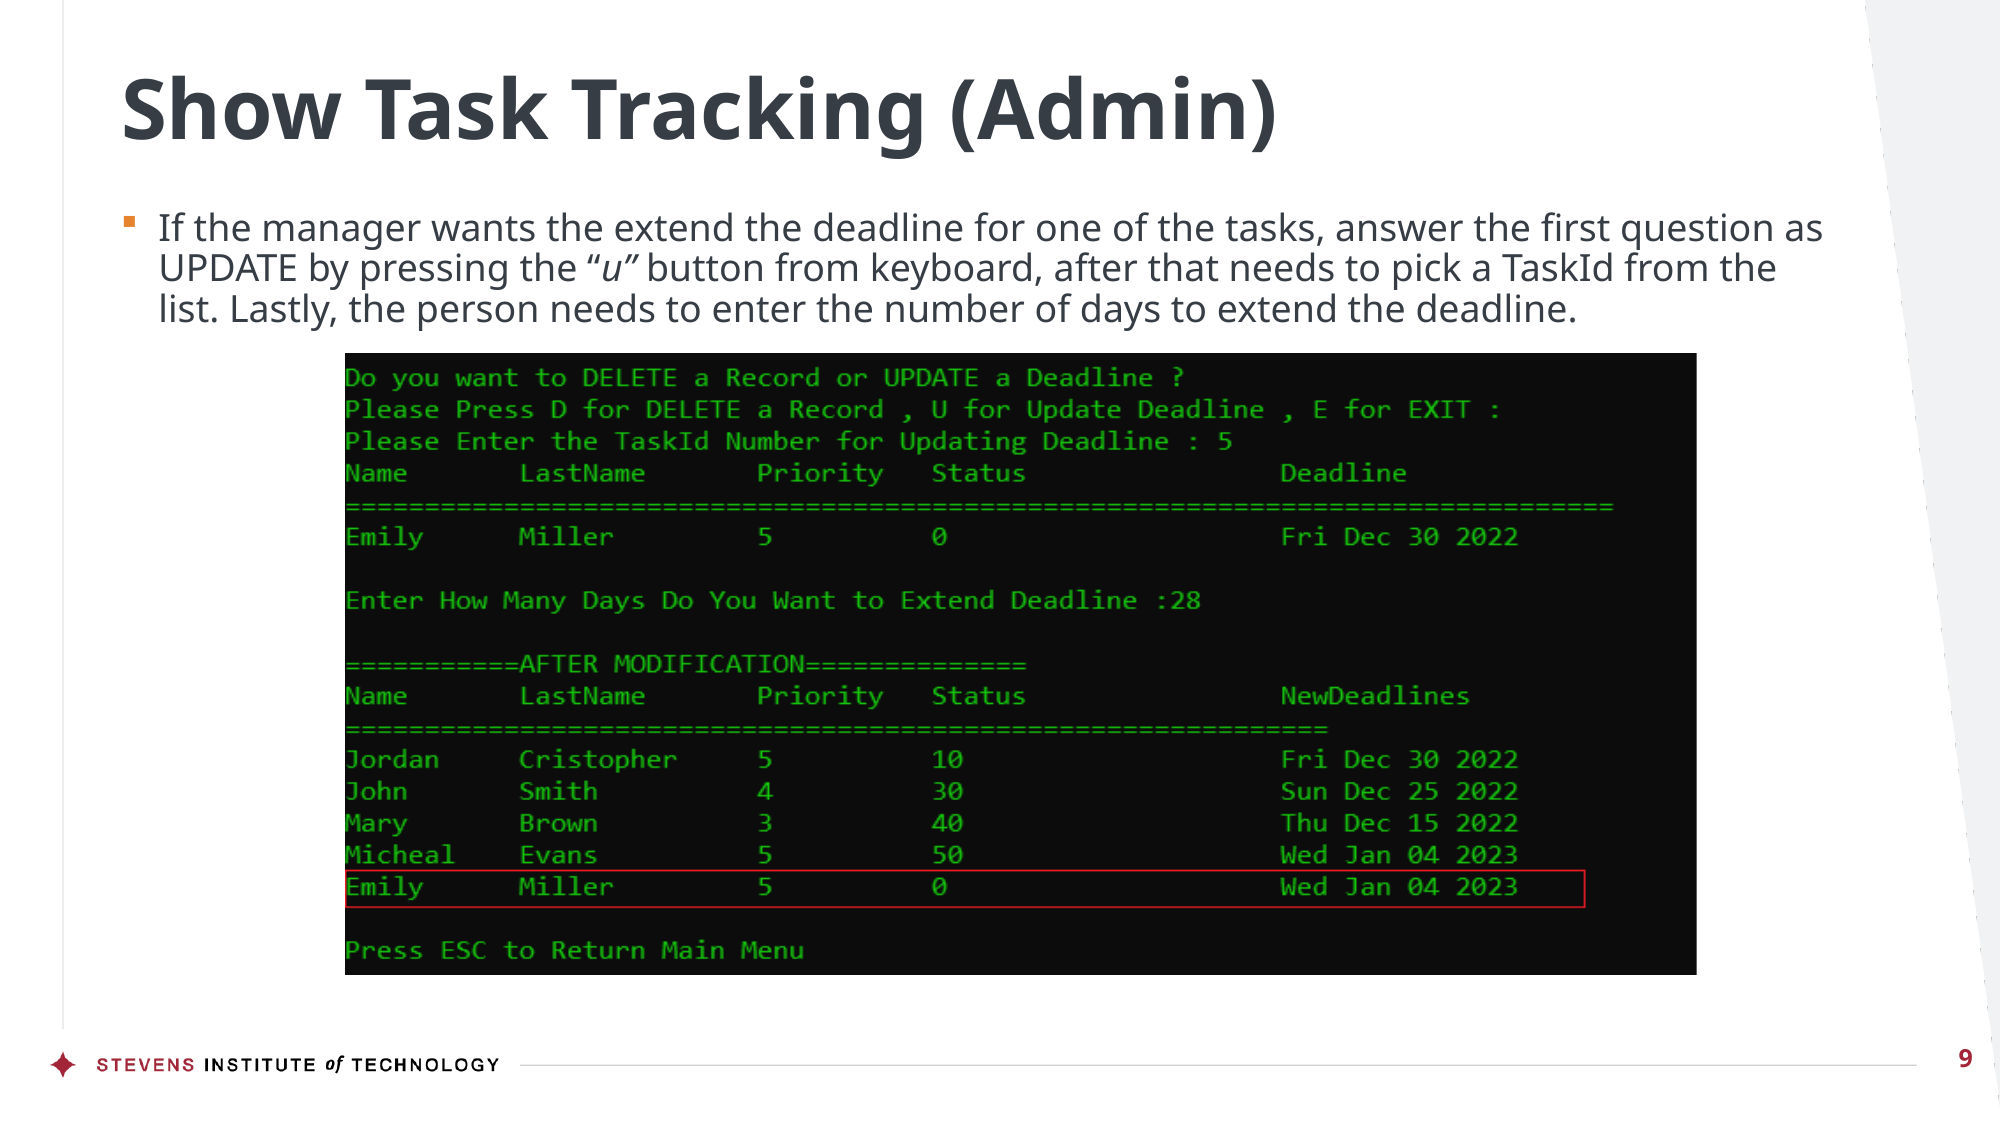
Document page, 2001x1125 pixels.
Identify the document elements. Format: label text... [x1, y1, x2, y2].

title Show Task Tracking (Admin) [106, 59, 1863, 181]
slide_number 9 [1538, 1029, 1988, 1090]
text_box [345, 353, 1697, 975]
list If the manager wants the extend the deadline for one of the tasks, answer the first question as UPDATE by pressing the “u” button from keyboard, after that needs to pick a TaskId from the list. Lastly, the person needs to enter the number of days to extend the deadline. [105, 201, 1863, 998]
